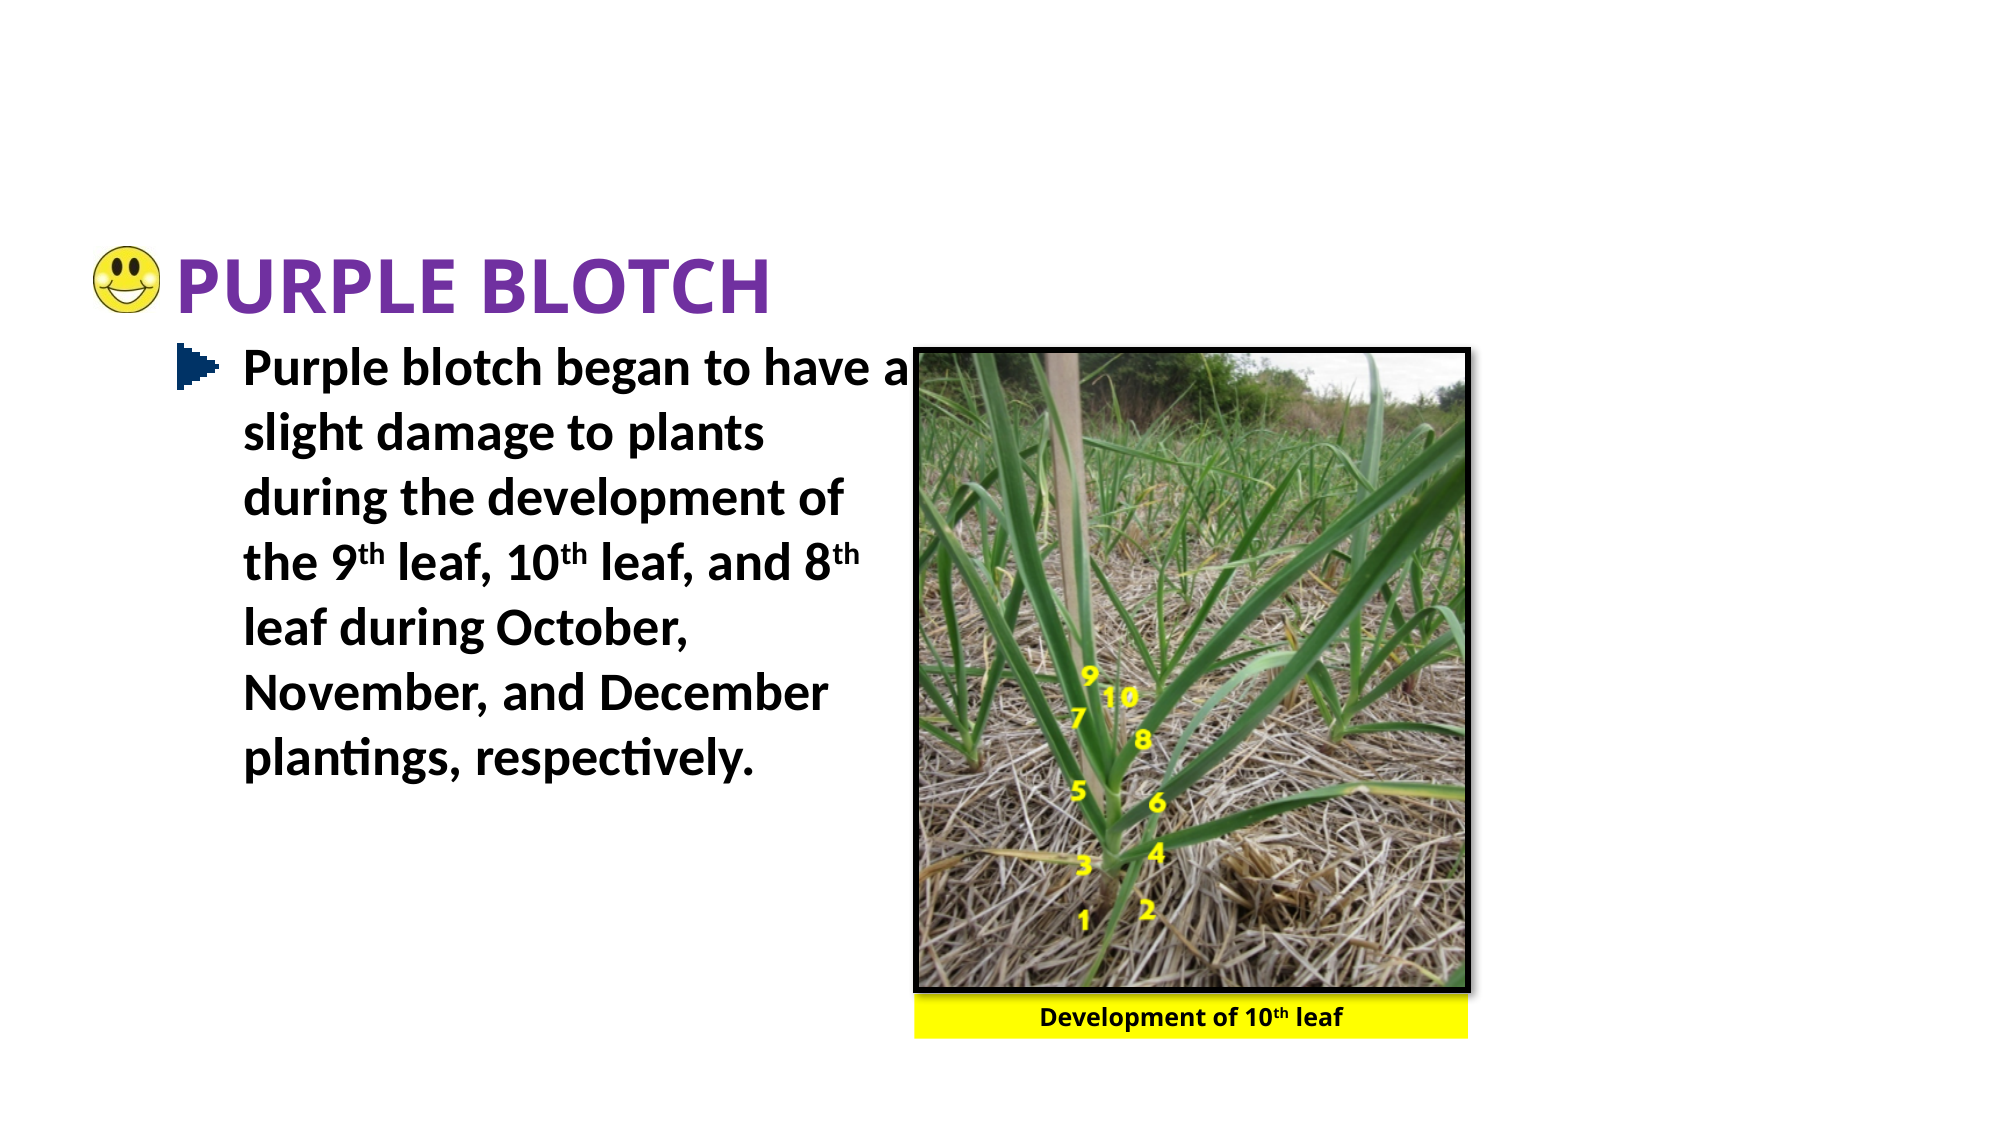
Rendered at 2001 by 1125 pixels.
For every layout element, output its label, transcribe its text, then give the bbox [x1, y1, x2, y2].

text_box PURPLE BLOTCH [159, 231, 863, 337]
text_box Development of 10th leaf [914, 1000, 1468, 1039]
picture [918, 353, 1465, 988]
text_box Purple blotch began to have a slight damage to plants during the development of the 9th leaf, 10th leaf, and 8th leaf during October, November, and December plantings, respectively. [228, 323, 936, 794]
picture [93, 246, 160, 313]
picture [162, 327, 219, 390]
